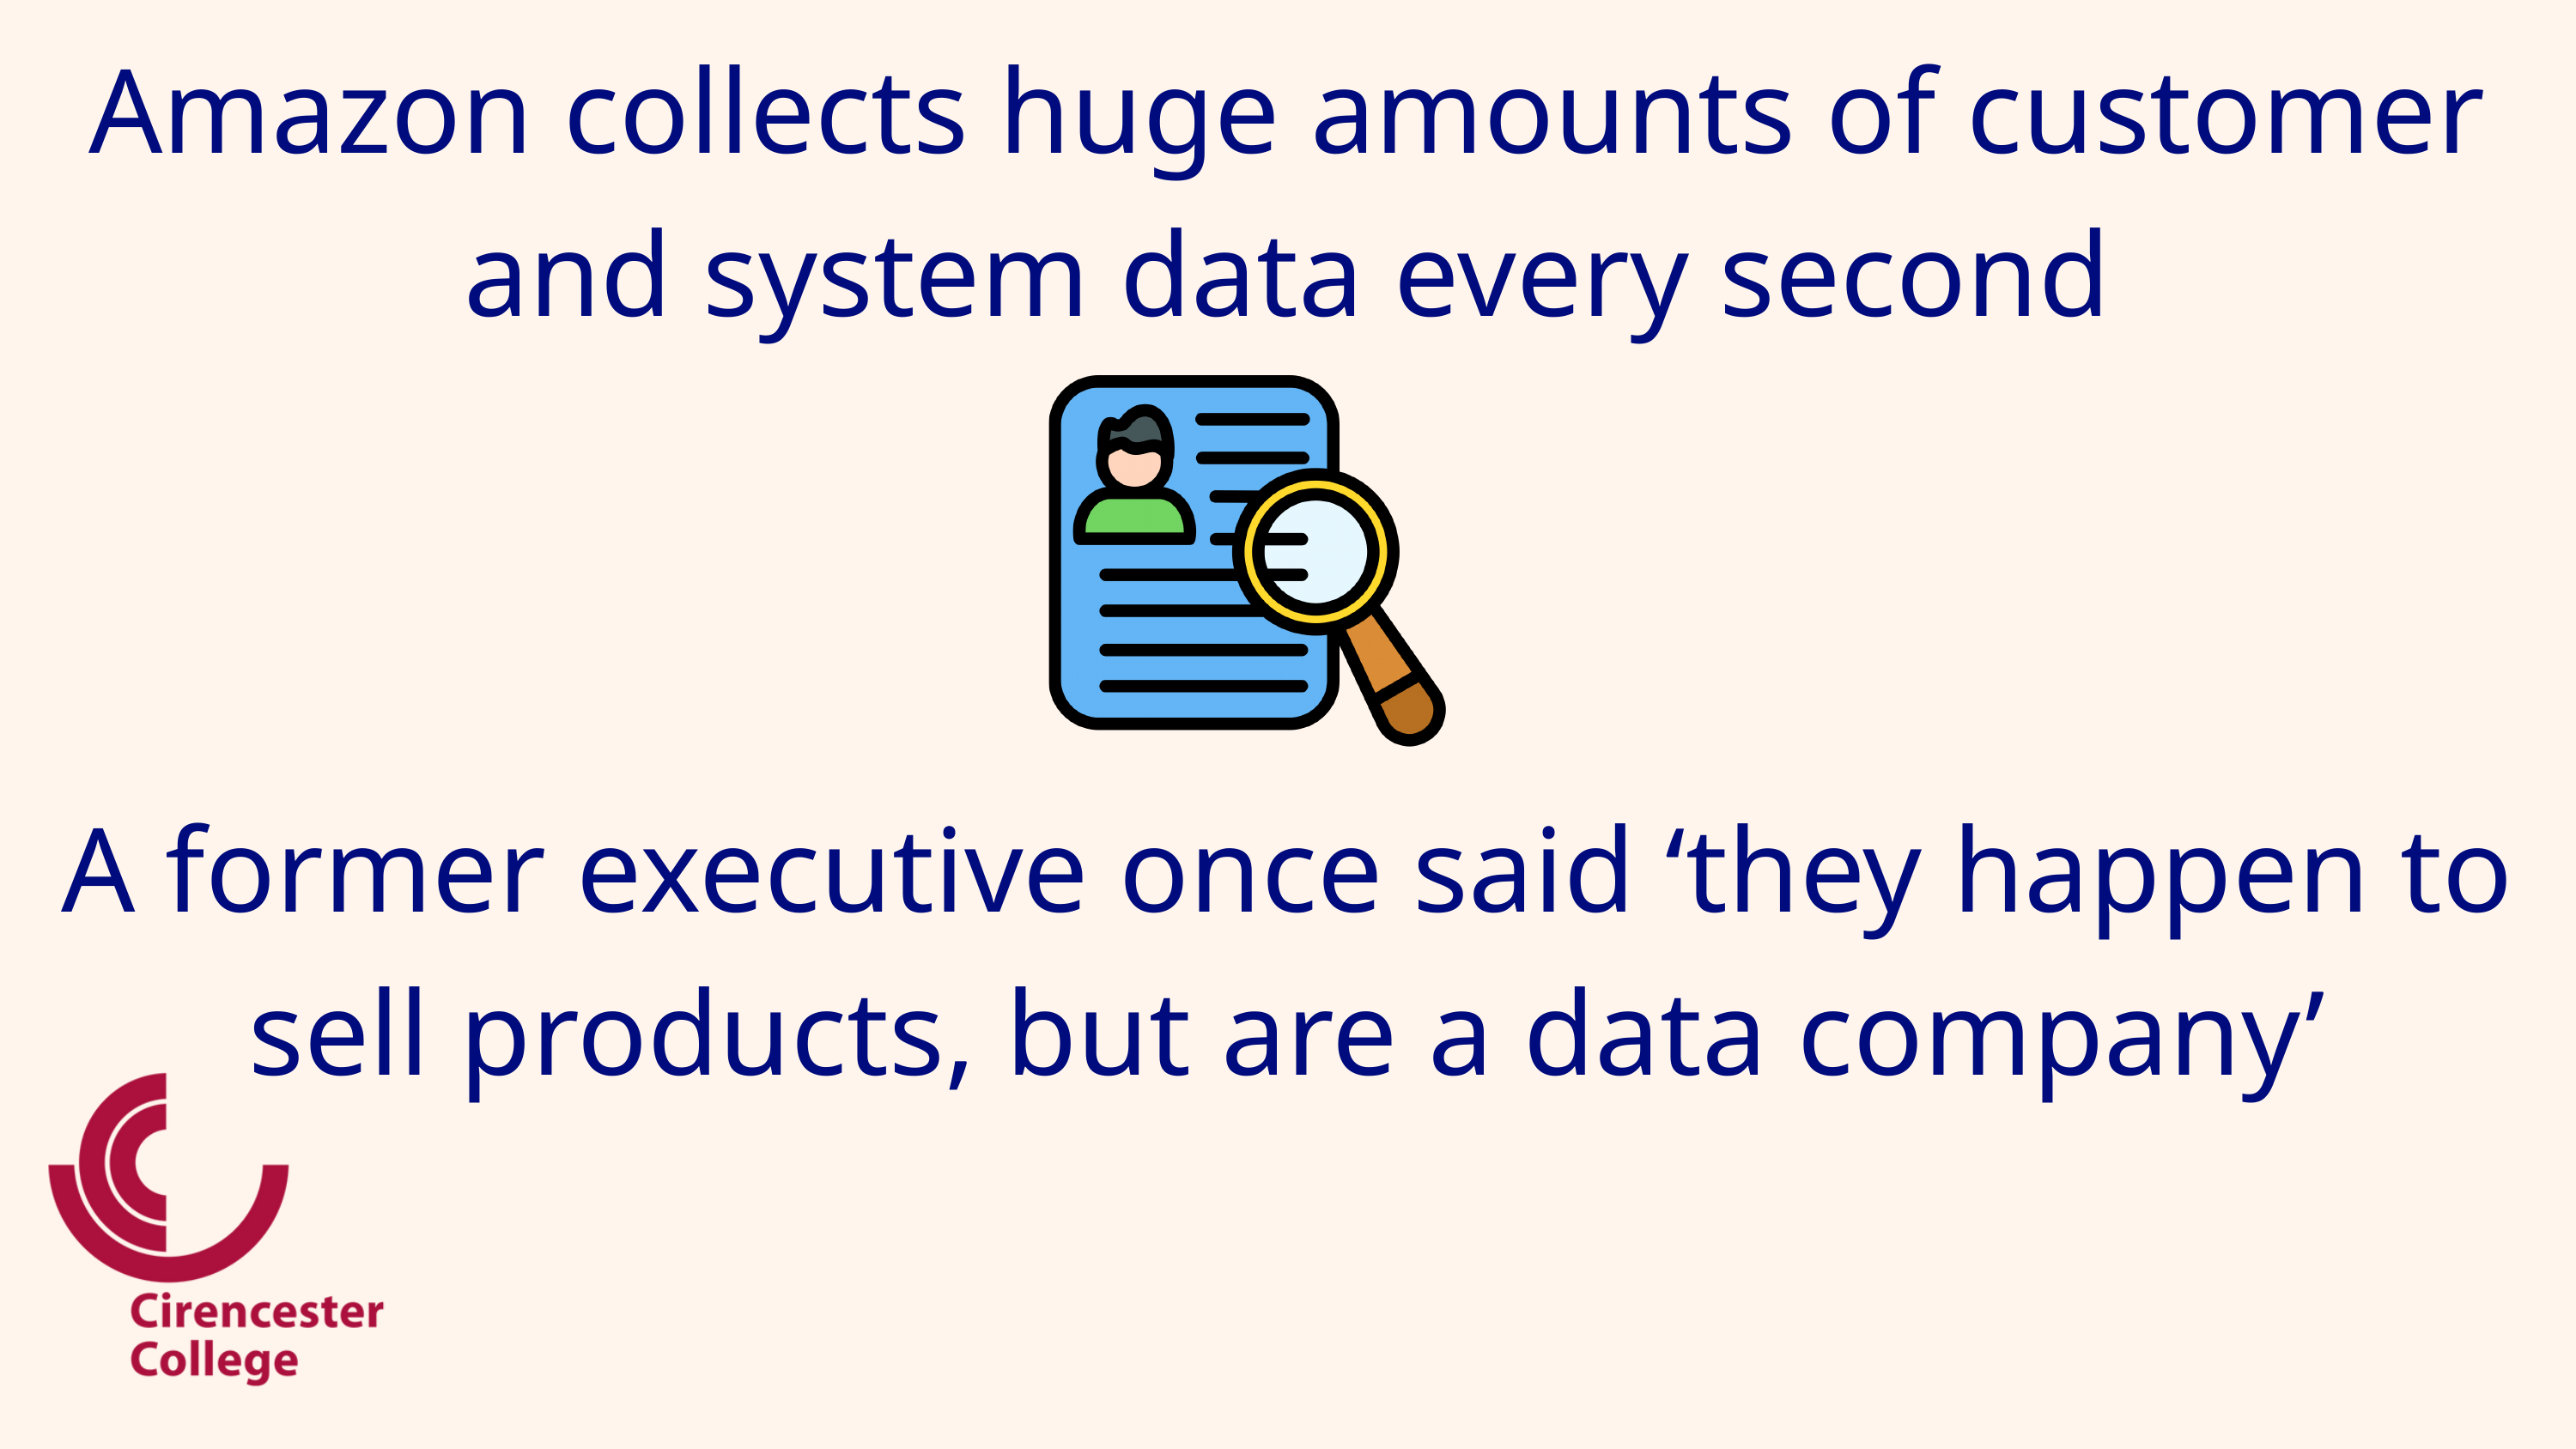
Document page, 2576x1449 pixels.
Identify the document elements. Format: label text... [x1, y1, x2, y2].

text_box [1048, 375, 1447, 748]
text_box A former executive once said ‘they happen to sell products, but are a data company’ [0, 773, 2576, 1099]
text_box [34, 1099, 398, 1413]
text_box Amazon collects huge amounts of customer and system data every second [0, 14, 2576, 340]
